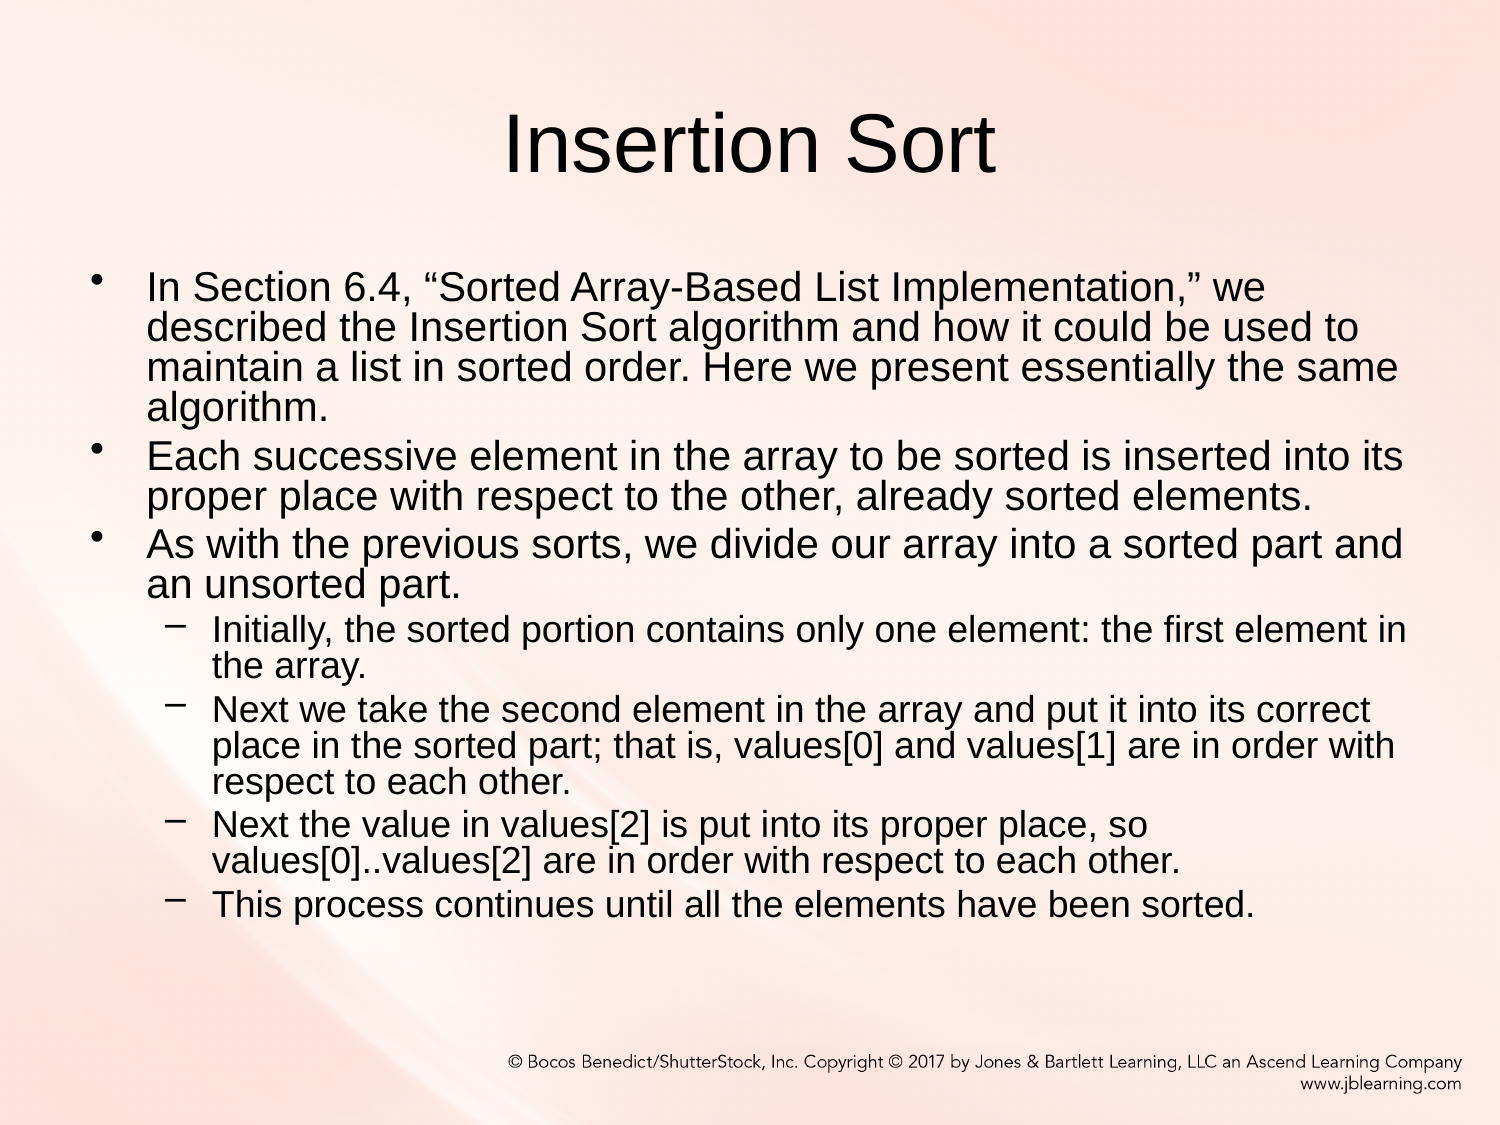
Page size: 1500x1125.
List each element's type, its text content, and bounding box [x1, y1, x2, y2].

list In Section 6.4, “Sorted Array-Based List Implementation,” we described the Insertion Sort algorithm and how it could be used to maintain a list in sorted order. Here we present essentially the same algorithm. Each successive element in the array to be sorted is inserted into its proper place with respect to the other, already sorted elements. As with the previous sorts, we divide our array into a sorted part and an unsorted part. Initially, the sorted portion contains only one element: the first element in the array. Next we take the second element in the array and put it into its correct place in the sorted part; that is, values[0] and values[1] are in order with respect to each other. Next the value in values[2] is put into its proper place, so values[0]..values[2] are in order with respect to each other. This process continues until all the elements have been sorted. [75, 262, 1425, 1005]
picture [0, 0, 1500, 1125]
title Insertion Sort [75, 45, 1425, 233]
